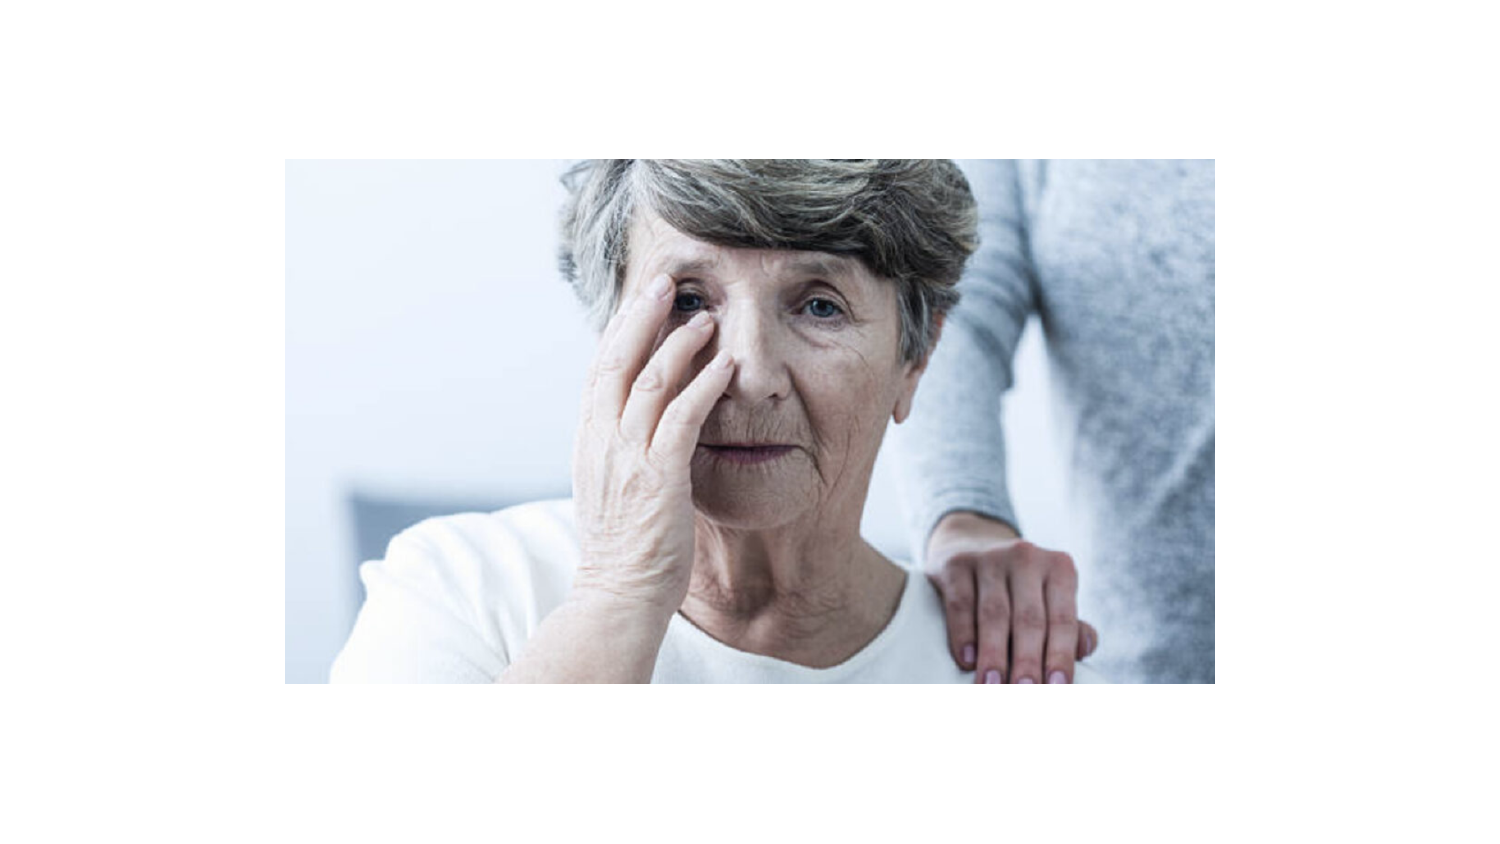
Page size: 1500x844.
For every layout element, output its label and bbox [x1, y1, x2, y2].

picture [285, 159, 1215, 684]
